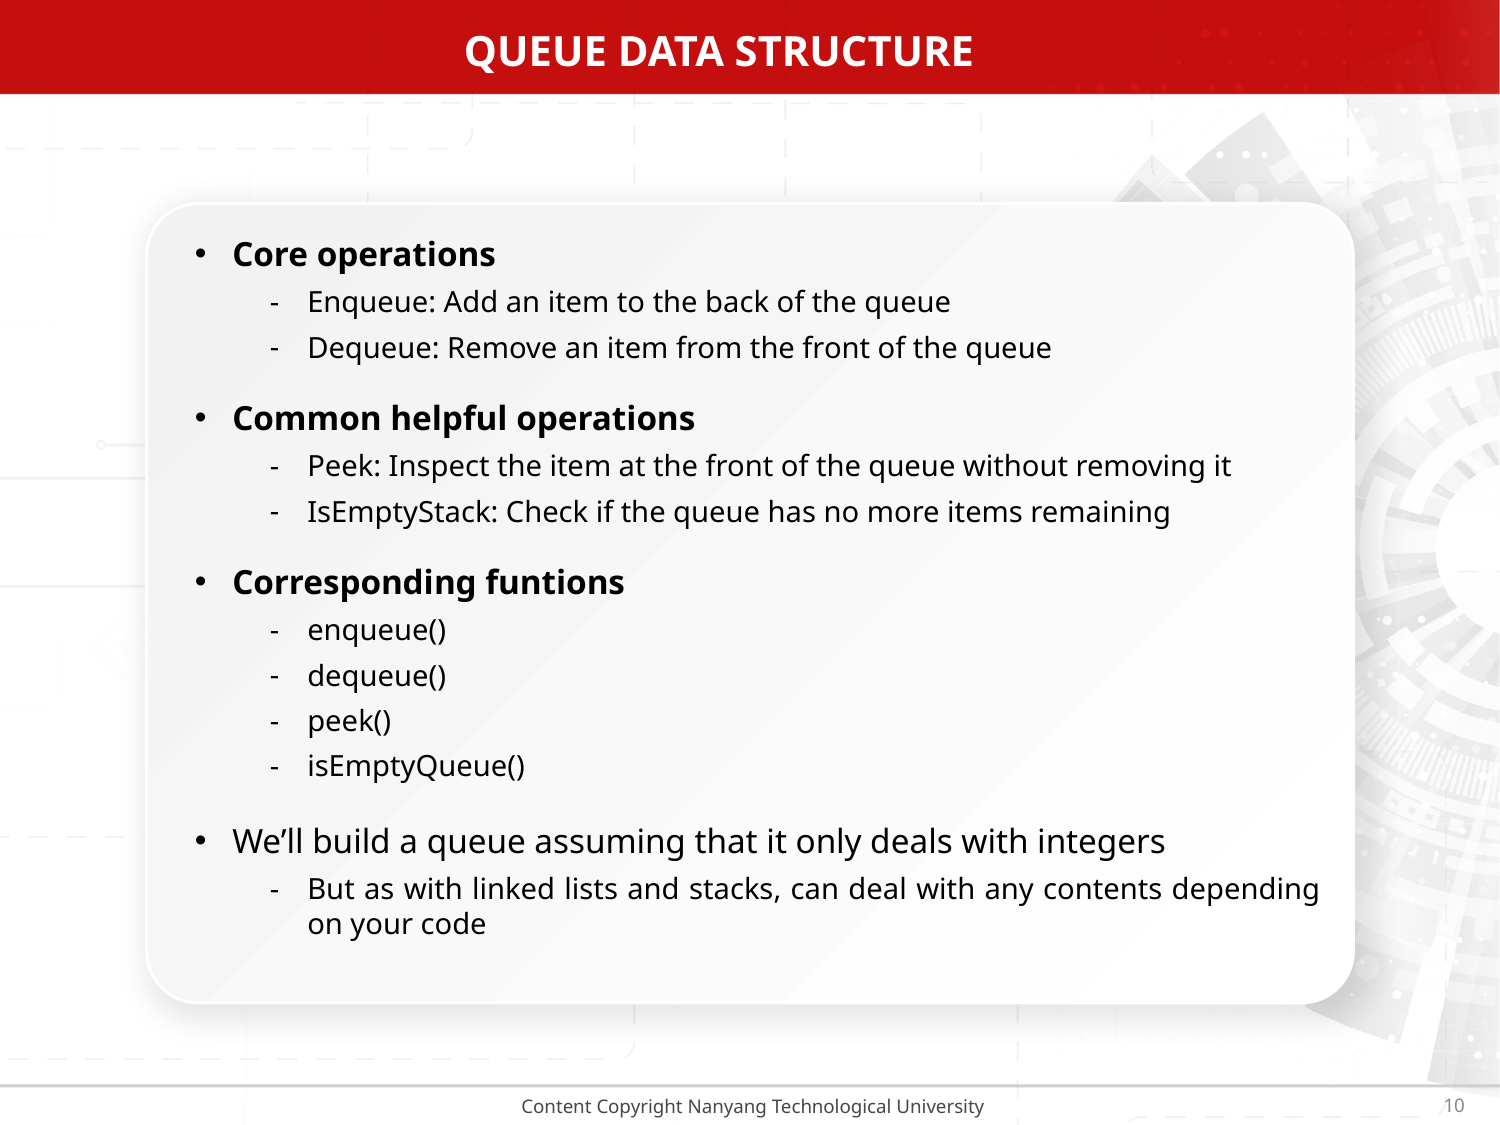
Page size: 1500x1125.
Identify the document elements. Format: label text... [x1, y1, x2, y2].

text_box [145, 202, 1355, 1004]
picture [0, 1088, 1500, 1125]
picture [0, 0, 1500, 1084]
text_box Core operations Enqueue: Add an item to the back of the queue Dequeue: Remove an item from the front of the queue Common helpful operations Peek: Inspect the item at the front of the queue without removing it IsEmptyStack: Check if the queue has no more items remaining Corresponding funtions enqueue() dequeue() peek() isEmptyQueue() We’ll build a queue assuming that it only deals with integers But as with linked lists and stacks, can deal with any contents depending on your code [179, 226, 1336, 936]
text_box QUEUE DATA STRUCTURE [333, 17, 1105, 83]
